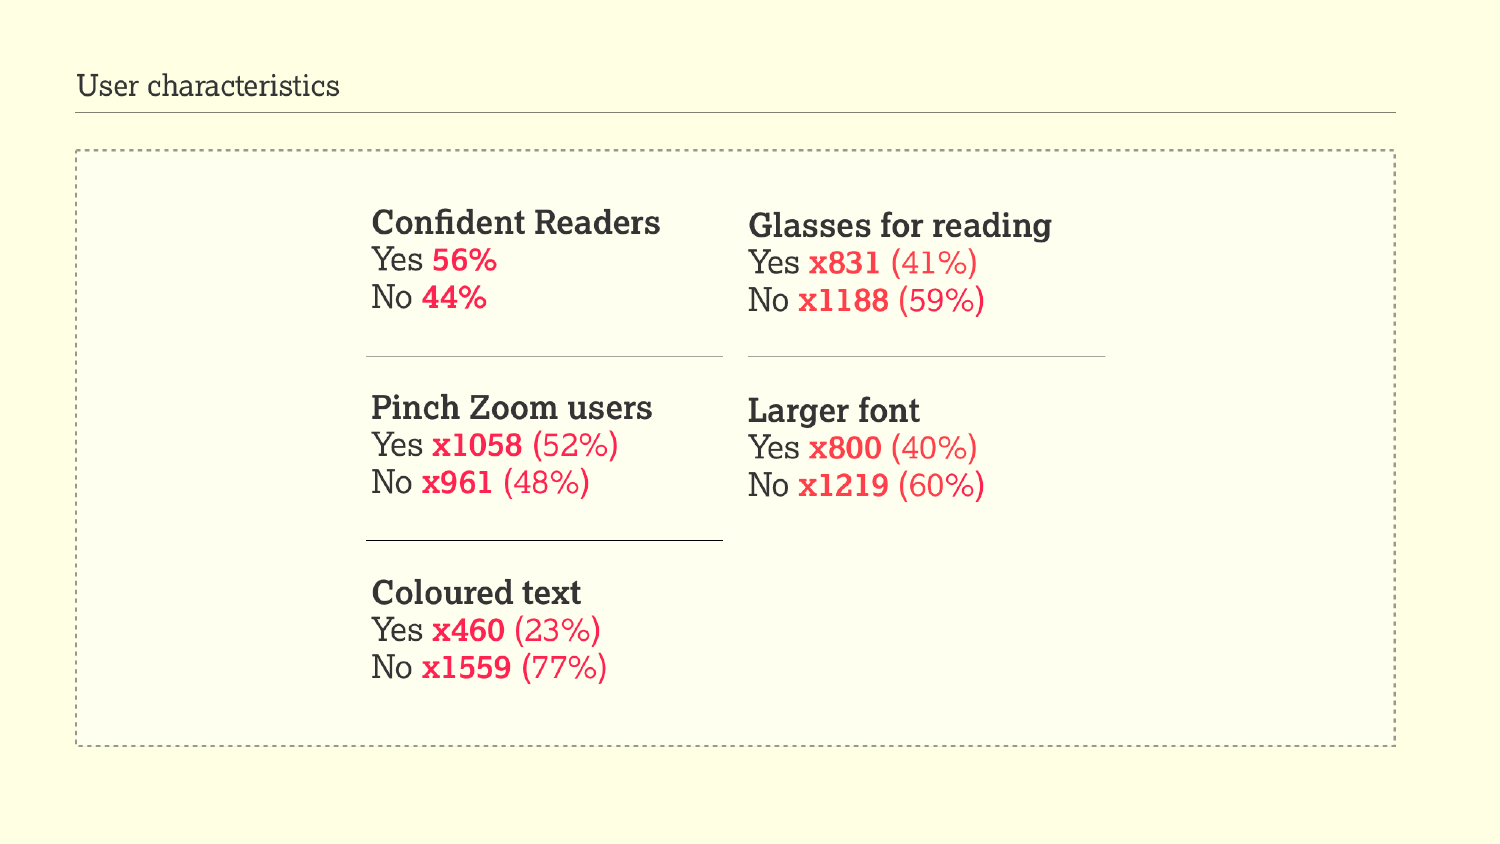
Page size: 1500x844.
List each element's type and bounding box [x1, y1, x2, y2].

picture [24, 24, 1446, 819]
